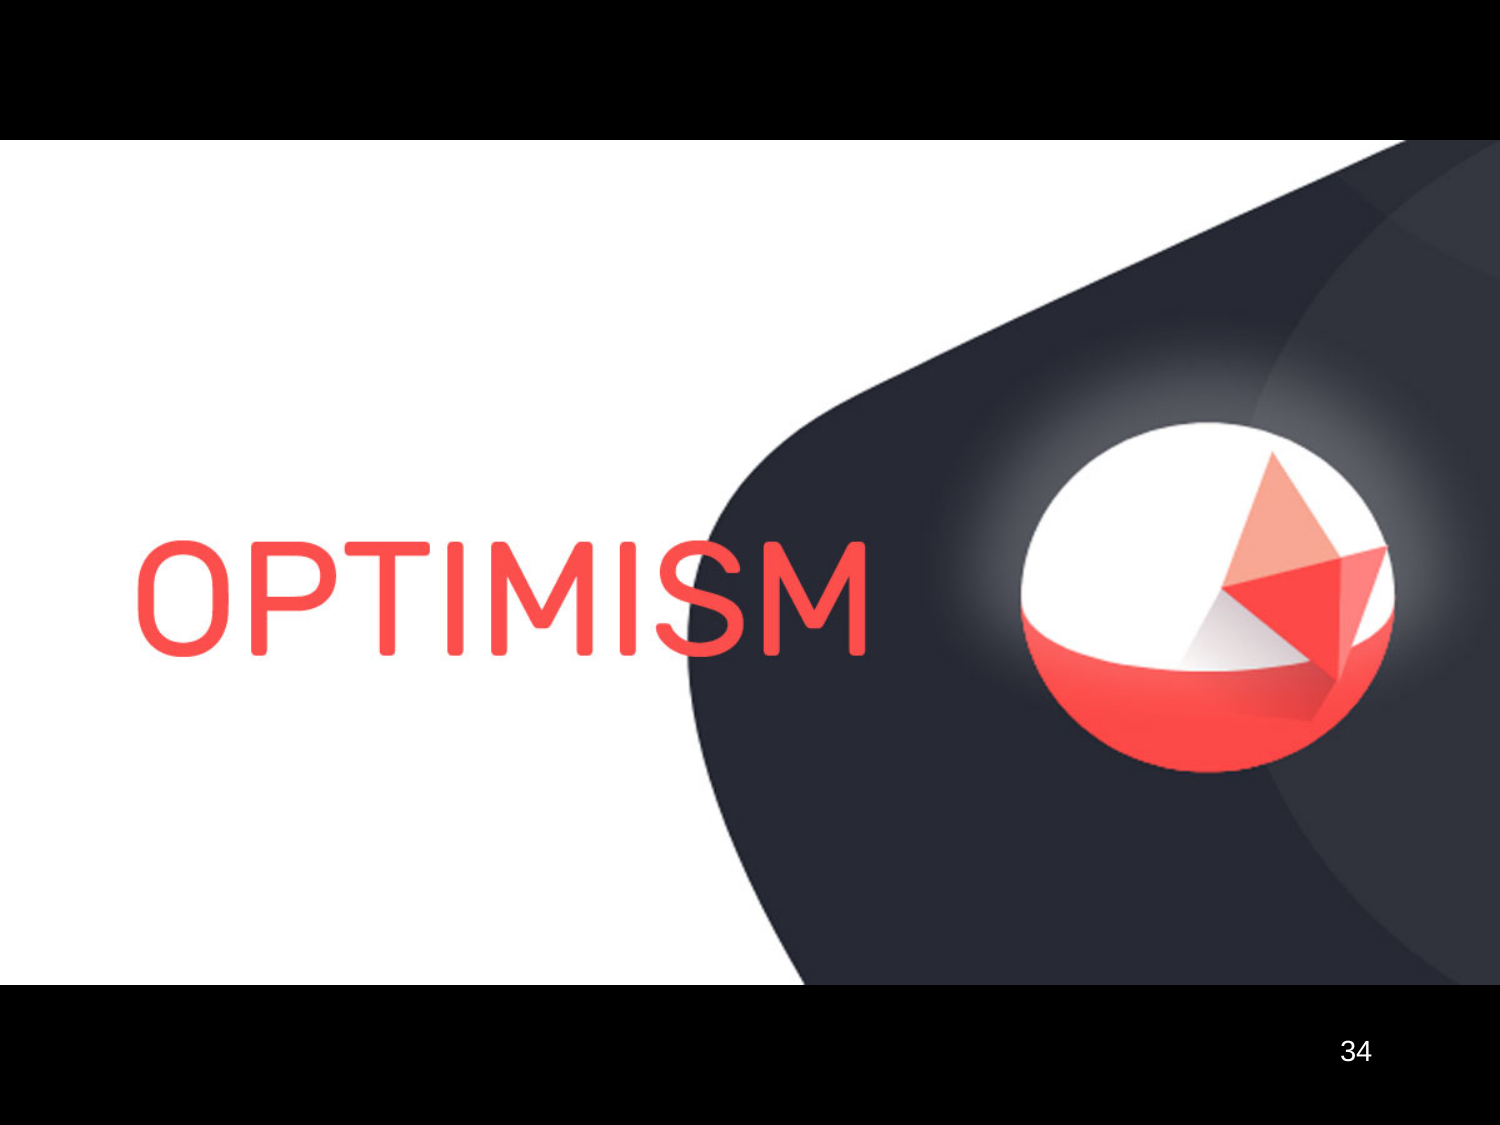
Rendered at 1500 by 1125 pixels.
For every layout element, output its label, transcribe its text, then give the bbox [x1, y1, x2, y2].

picture [0, 140, 1500, 985]
slide_number 34 [1074, 1024, 1388, 1101]
